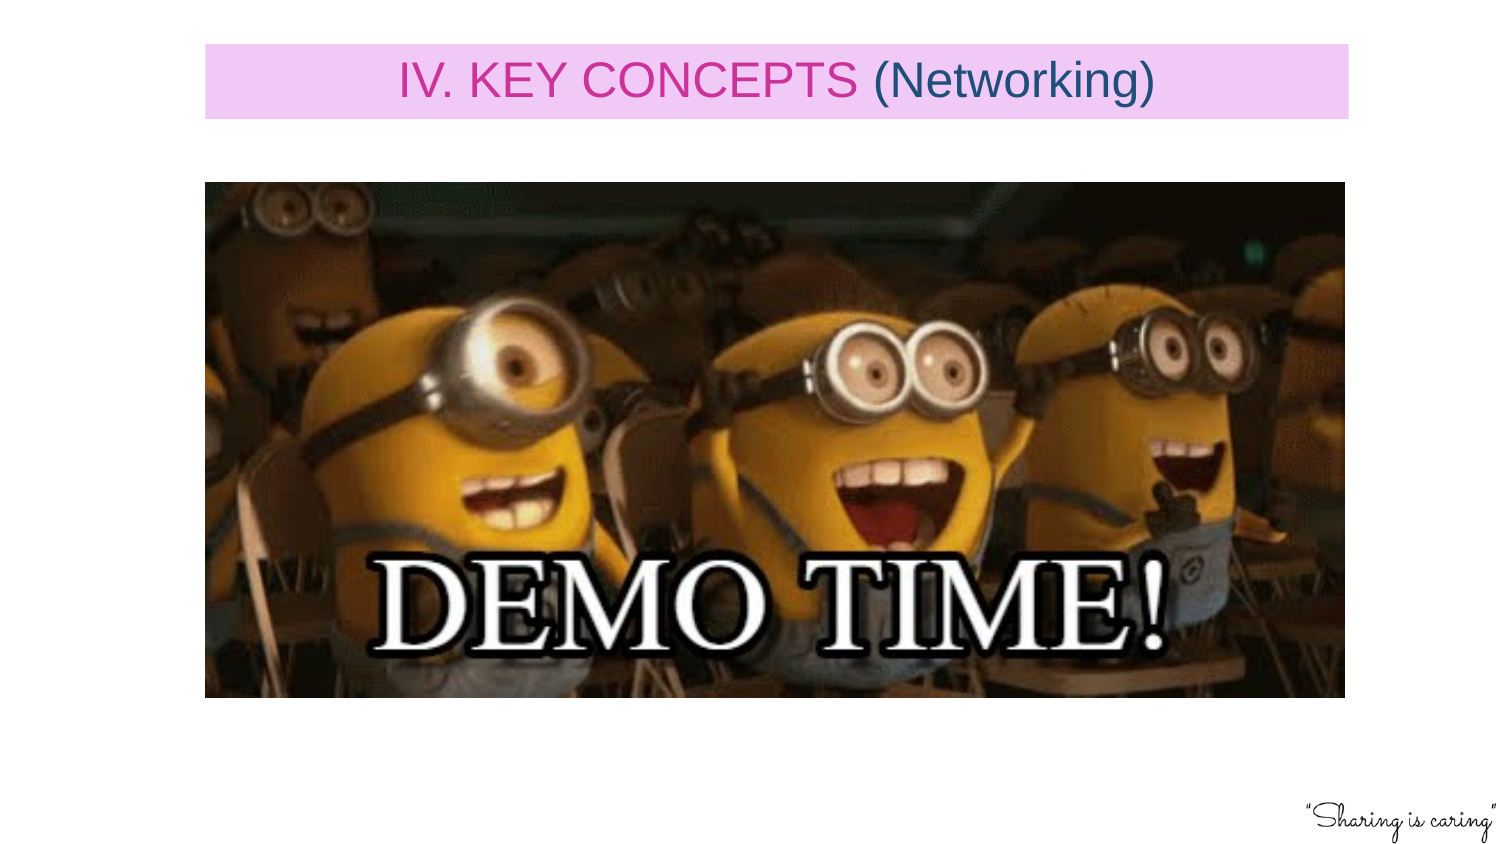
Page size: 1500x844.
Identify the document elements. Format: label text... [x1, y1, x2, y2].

text_box IV. KEY CONCEPTS (Networking) [205, 44, 1349, 119]
picture [1302, 797, 1500, 844]
picture [205, 182, 1345, 698]
